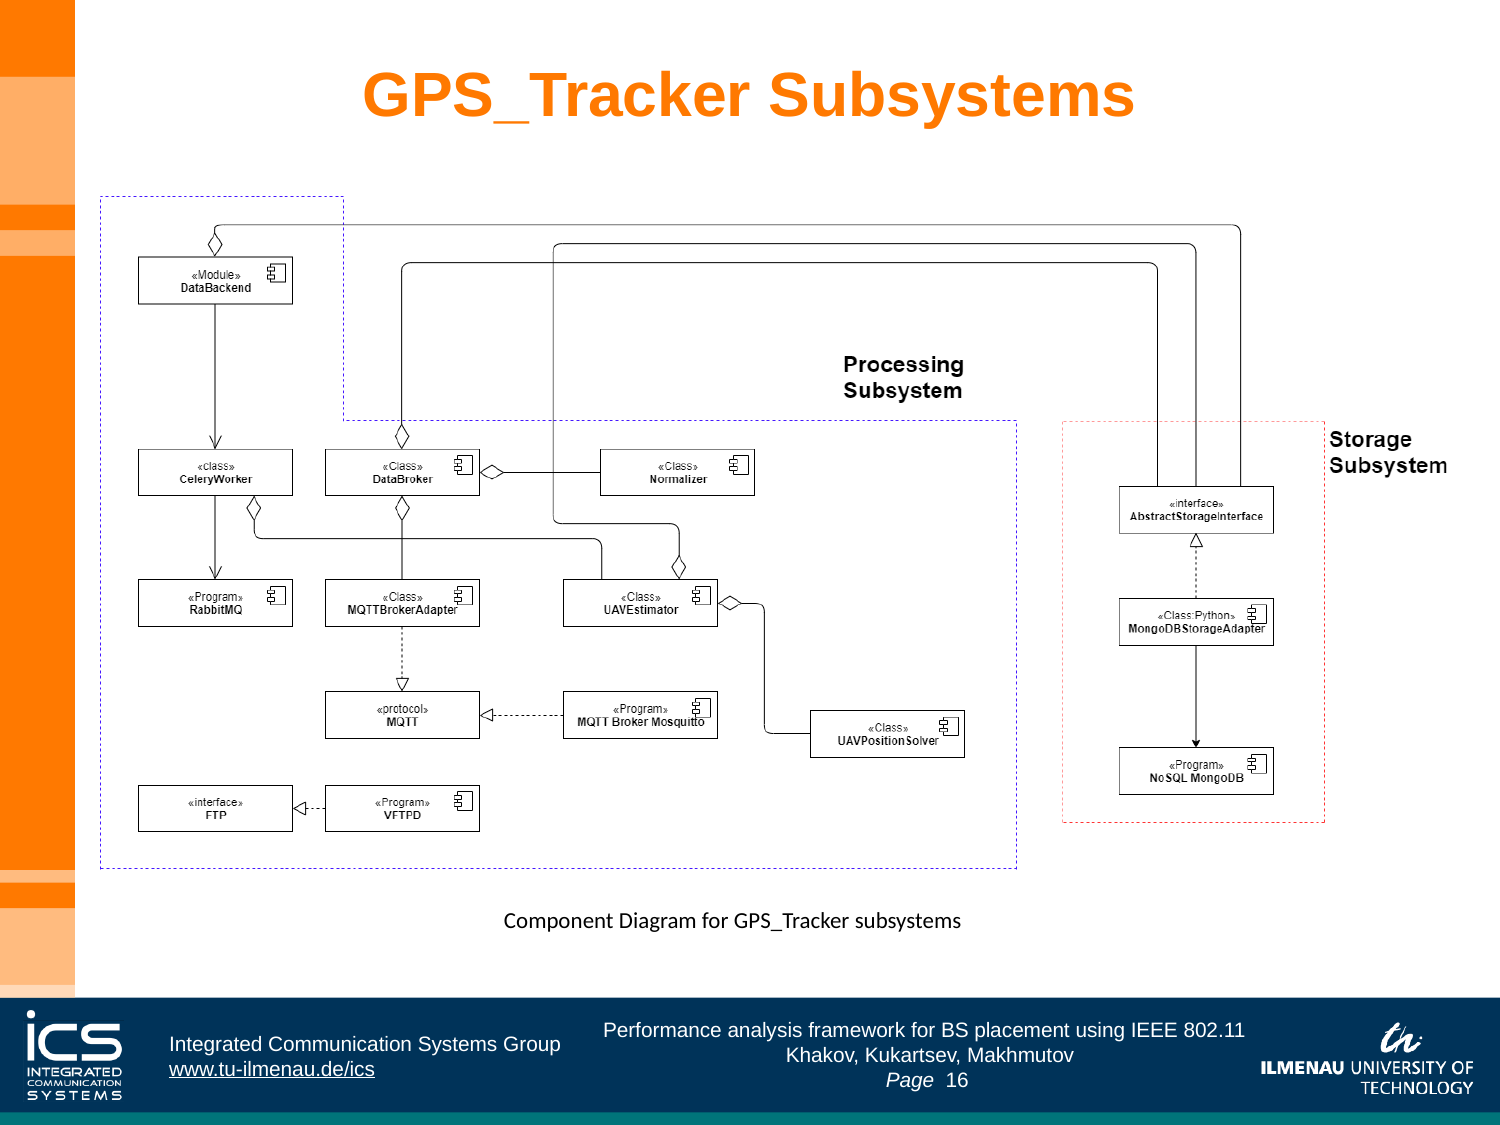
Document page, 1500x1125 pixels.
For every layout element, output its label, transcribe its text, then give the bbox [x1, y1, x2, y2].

picture [1261, 1022, 1474, 1094]
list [100, 196, 1500, 873]
picture [23, 1009, 124, 1102]
title GPS_Tracker Subsystems [75, 45, 1425, 138]
text_box Component Diagram for GPS_Tracker subsystems [88, 898, 1378, 941]
